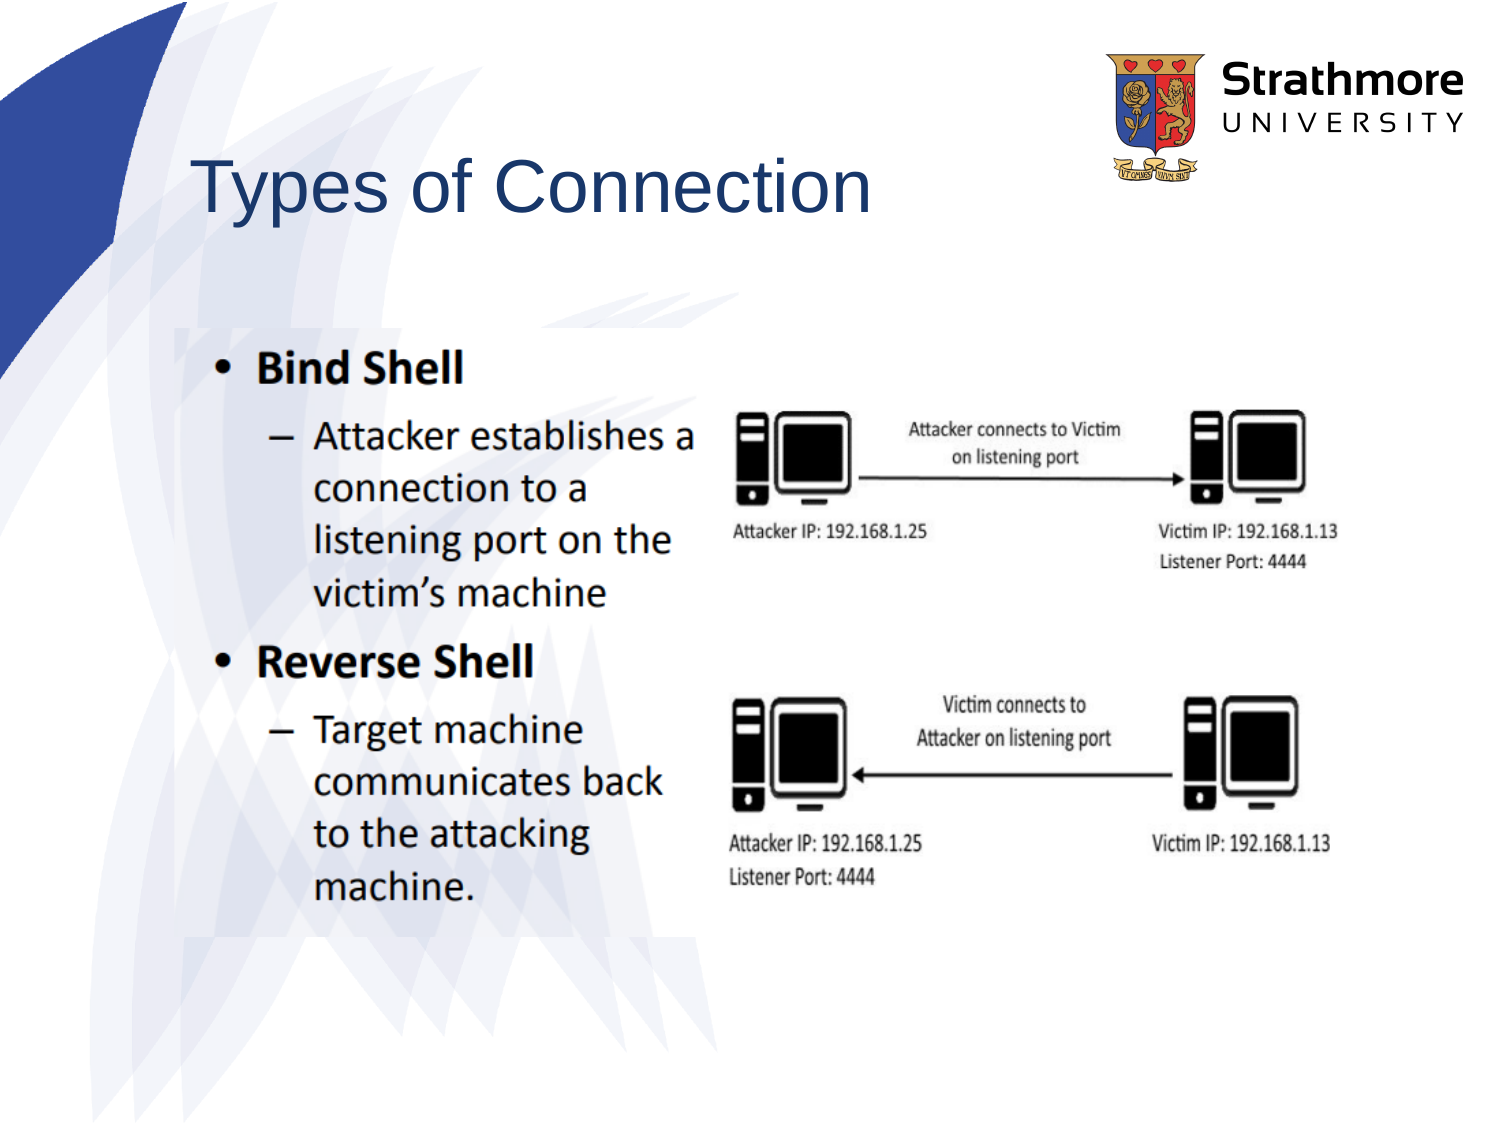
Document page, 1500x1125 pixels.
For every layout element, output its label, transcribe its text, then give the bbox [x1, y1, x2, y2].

title Types of Connection [174, 117, 1163, 248]
picture [0, 0, 1498, 1125]
